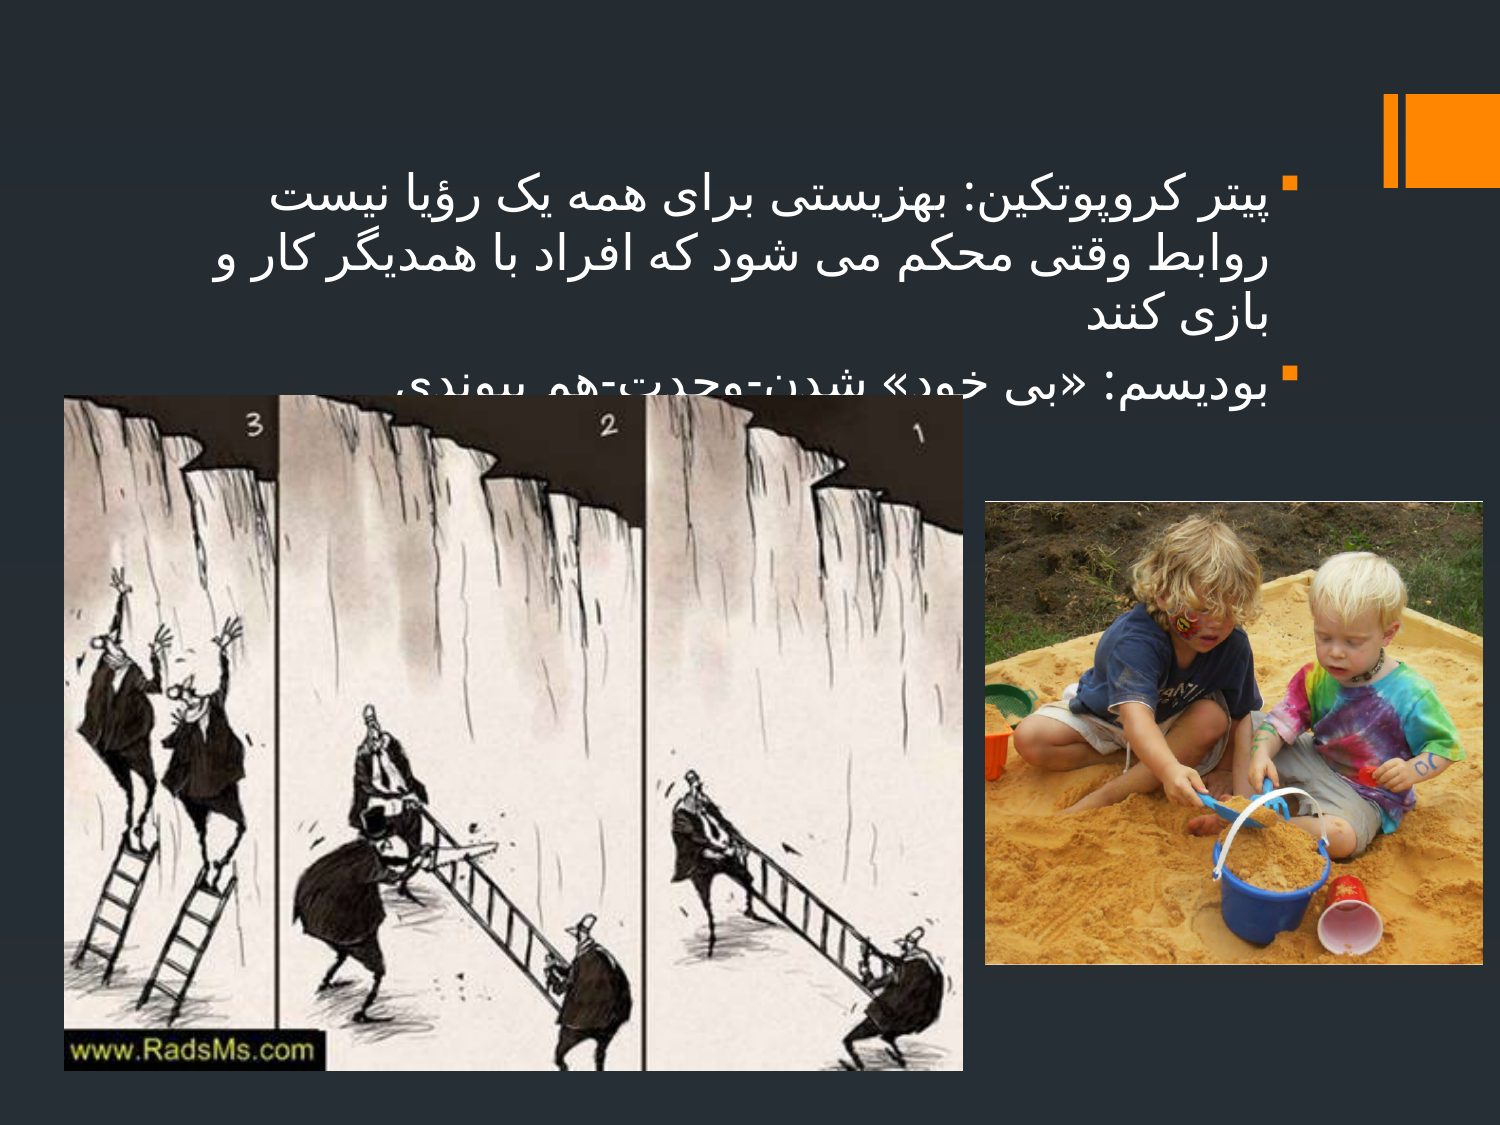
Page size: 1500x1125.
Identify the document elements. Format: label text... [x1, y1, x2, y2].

picture [64, 395, 964, 1071]
picture [984, 500, 1483, 966]
list پیتر کروپوتکین: بهزیستی برای همه یک رؤیا نیست روابط وقتی محکم می شود که افراد با همدیگر کار و بازی کنند بودیسم: «بی خود» شدن-وحدت-هم پیوندی [123, 152, 1324, 733]
